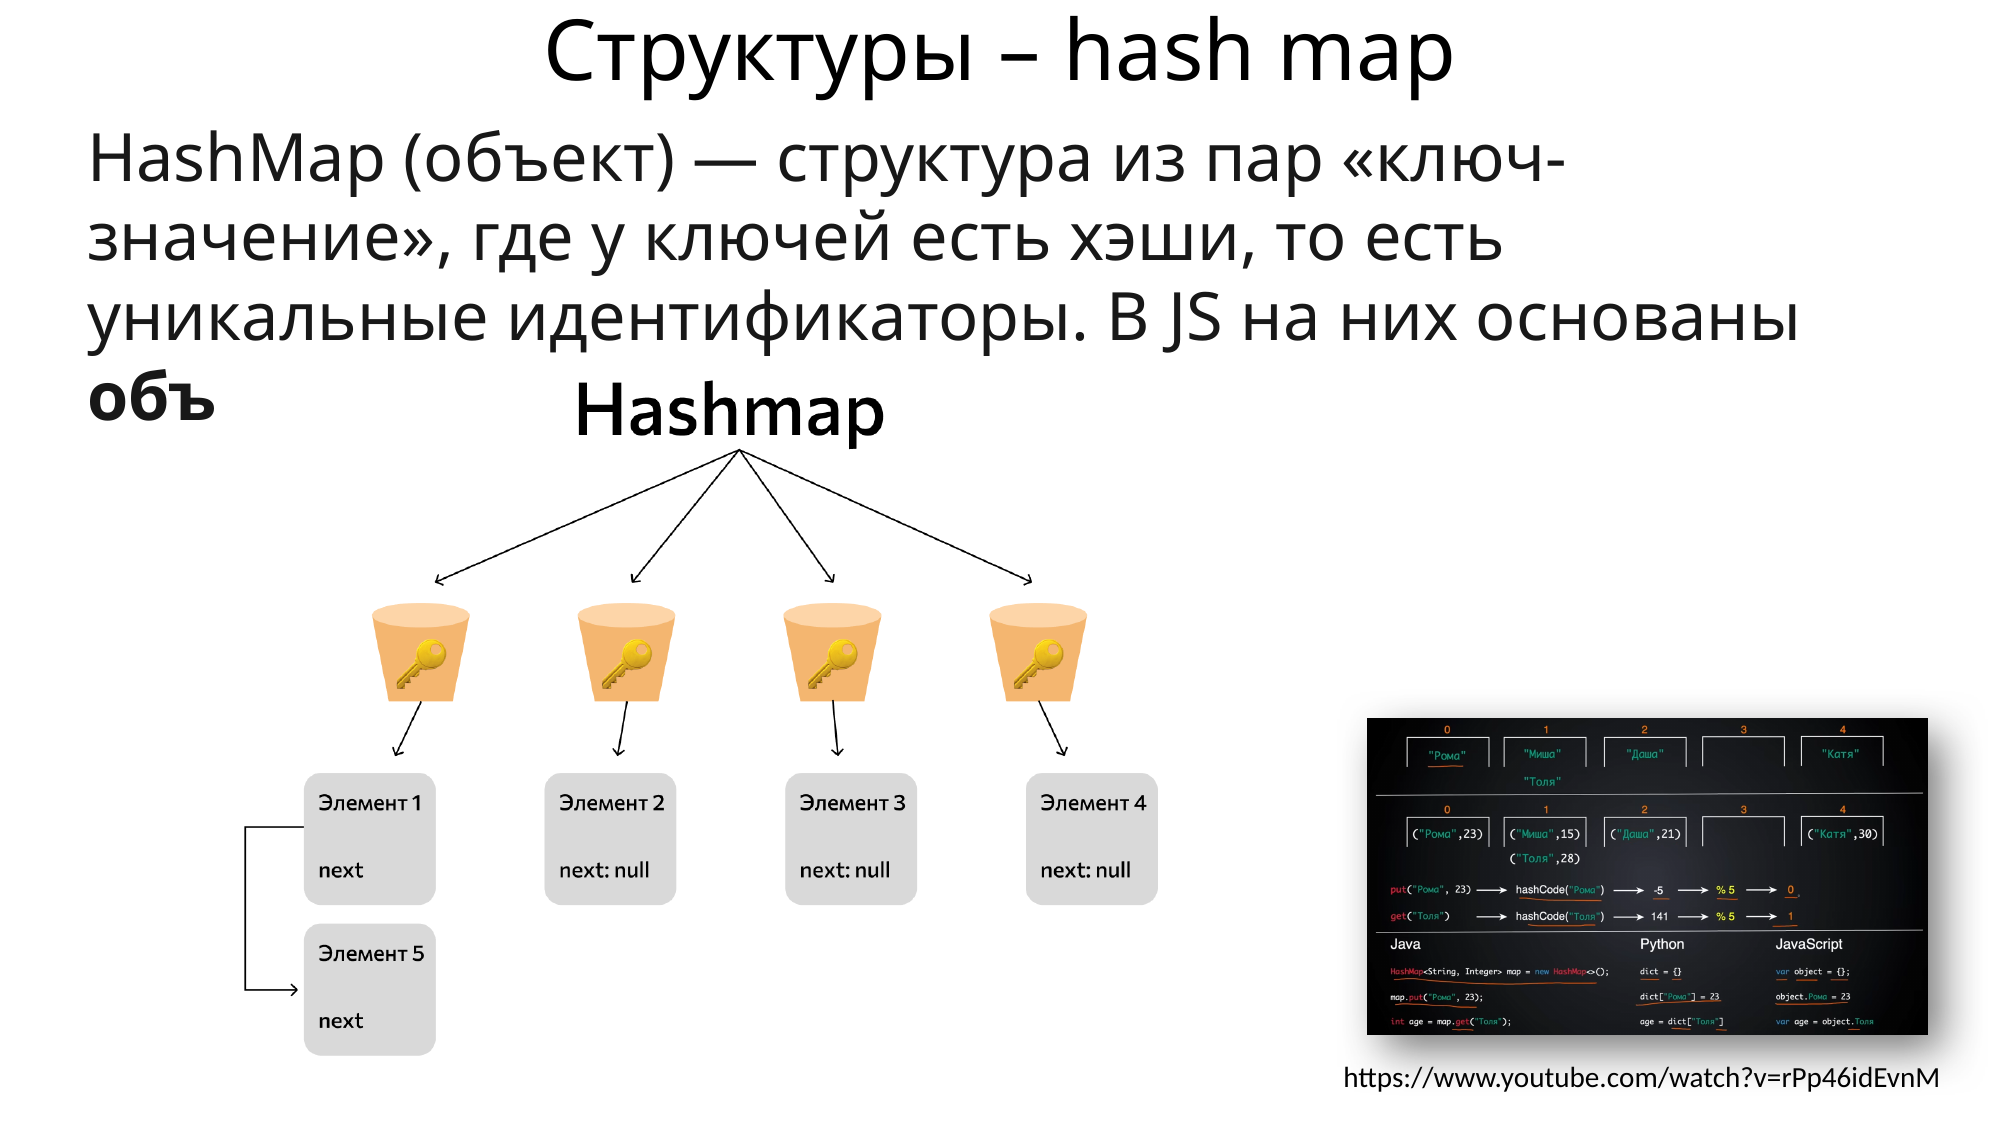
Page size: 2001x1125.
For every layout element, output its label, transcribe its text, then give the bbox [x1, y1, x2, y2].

text_box HashMap (объект) — структура из пар «ключ-значение», где у ключей есть хэши, то есть уникальные идентификаторы. В JS на них основаны объекты, Map, Set [72, 106, 1928, 442]
picture [1367, 718, 1928, 1035]
text_box https://www.youtube.com/watch?v=rPp46idEvnM [1328, 1051, 2000, 1101]
title Структуры – hash map [0, 0, 2000, 107]
picture [220, 360, 1180, 1078]
